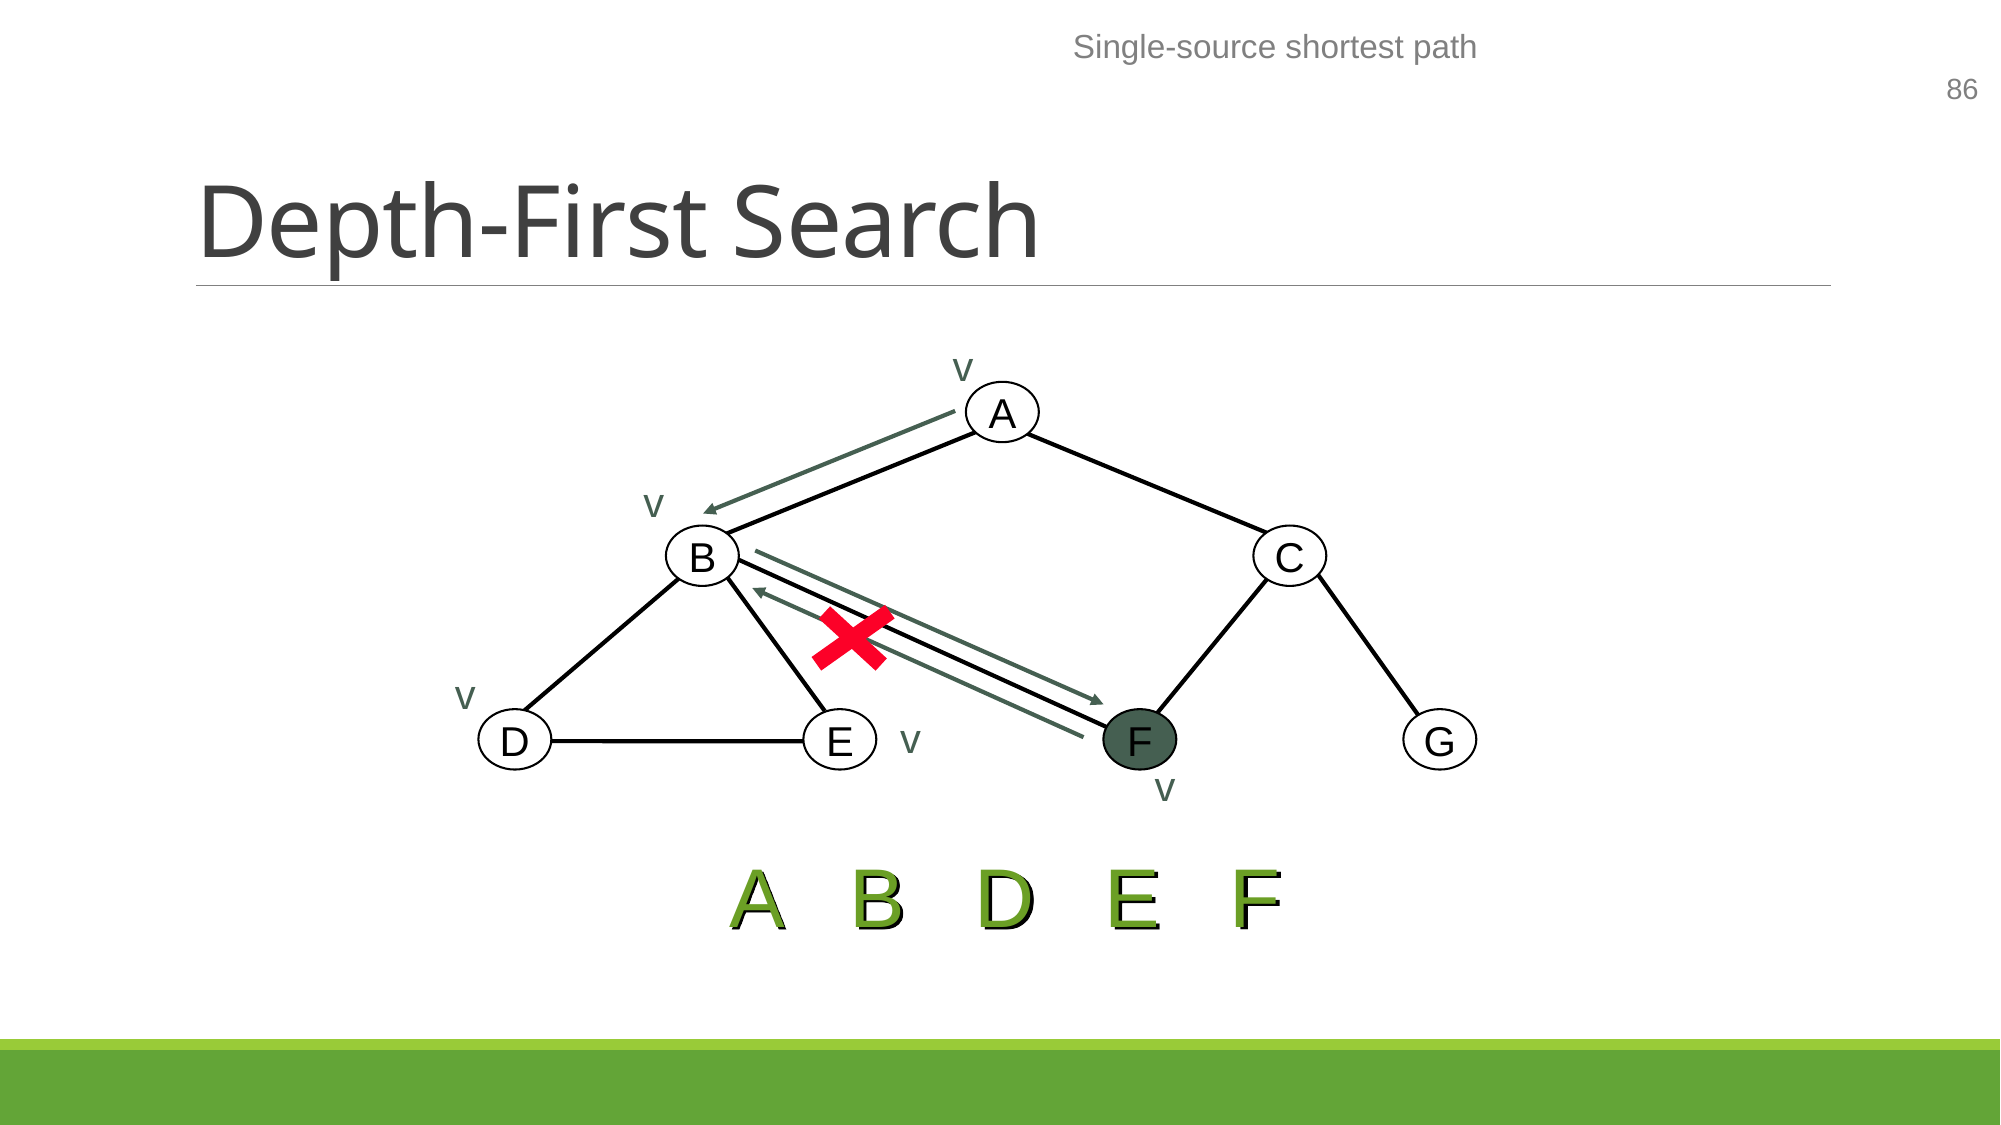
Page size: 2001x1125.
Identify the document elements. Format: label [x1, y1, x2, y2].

text_box [885, 704, 937, 770]
title [180, 47, 1830, 285]
text_box [628, 469, 739, 588]
text_box [439, 660, 552, 772]
text_box [803, 707, 877, 772]
text_box [752, 587, 1104, 738]
text_box [703, 410, 956, 515]
text_box [1403, 707, 1477, 772]
text_box [755, 550, 882, 607]
text_box [1253, 523, 1327, 588]
list [362, 324, 1638, 1000]
text_box [714, 836, 1297, 952]
text_box [1103, 707, 1191, 818]
text_box [937, 332, 1039, 445]
